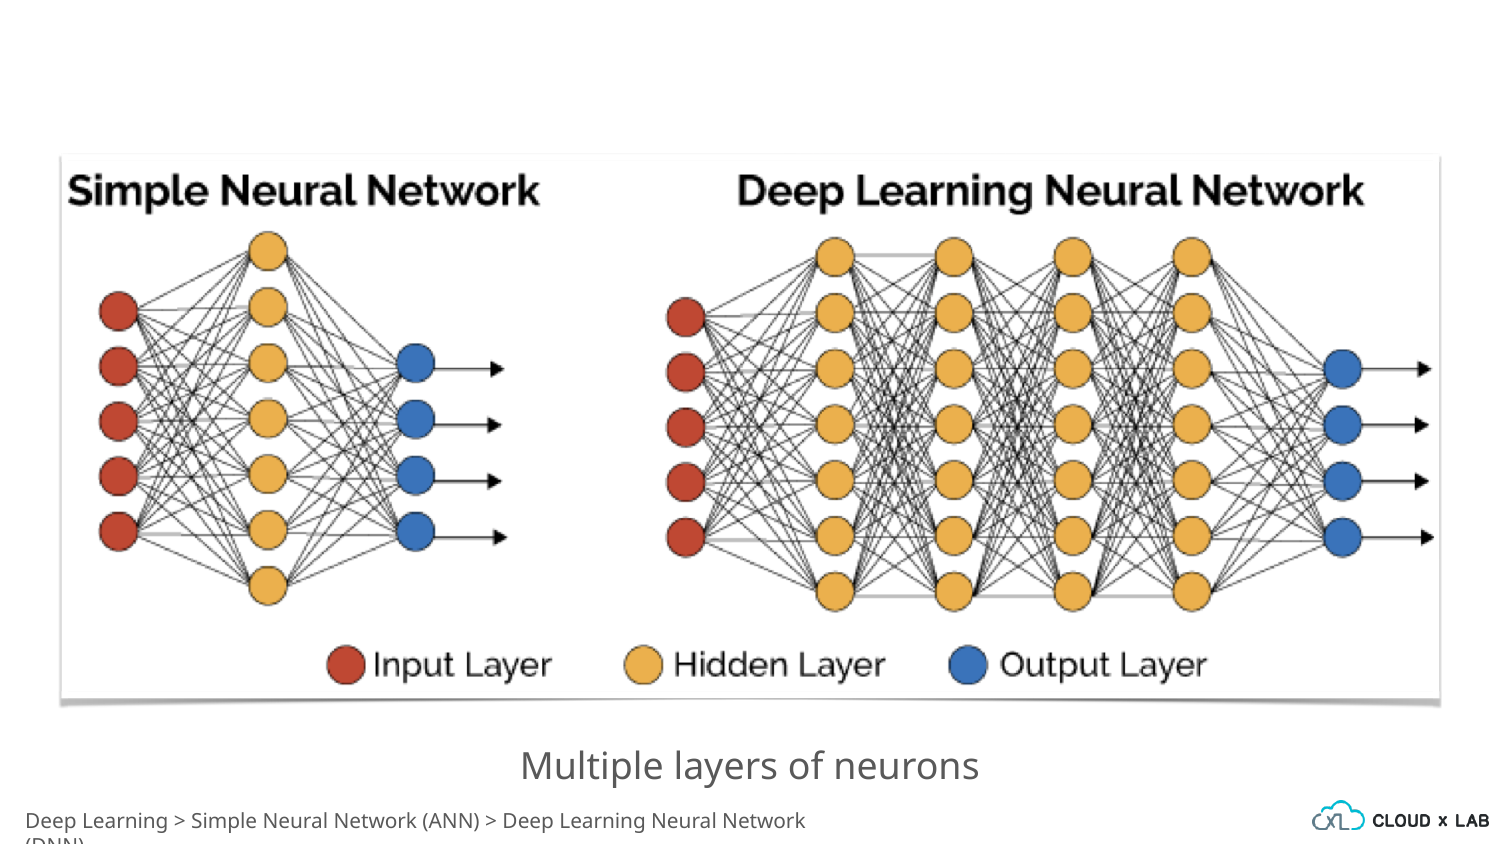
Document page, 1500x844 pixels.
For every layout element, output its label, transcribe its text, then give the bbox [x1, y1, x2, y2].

list Multiple layers of neurons [58, 730, 1442, 790]
text_box Deep Learning > Simple Neural Network (ANN) > Deep Learning Neural Network (DNN) [10, 793, 860, 839]
picture [58, 153, 1442, 709]
picture [1312, 800, 1490, 830]
